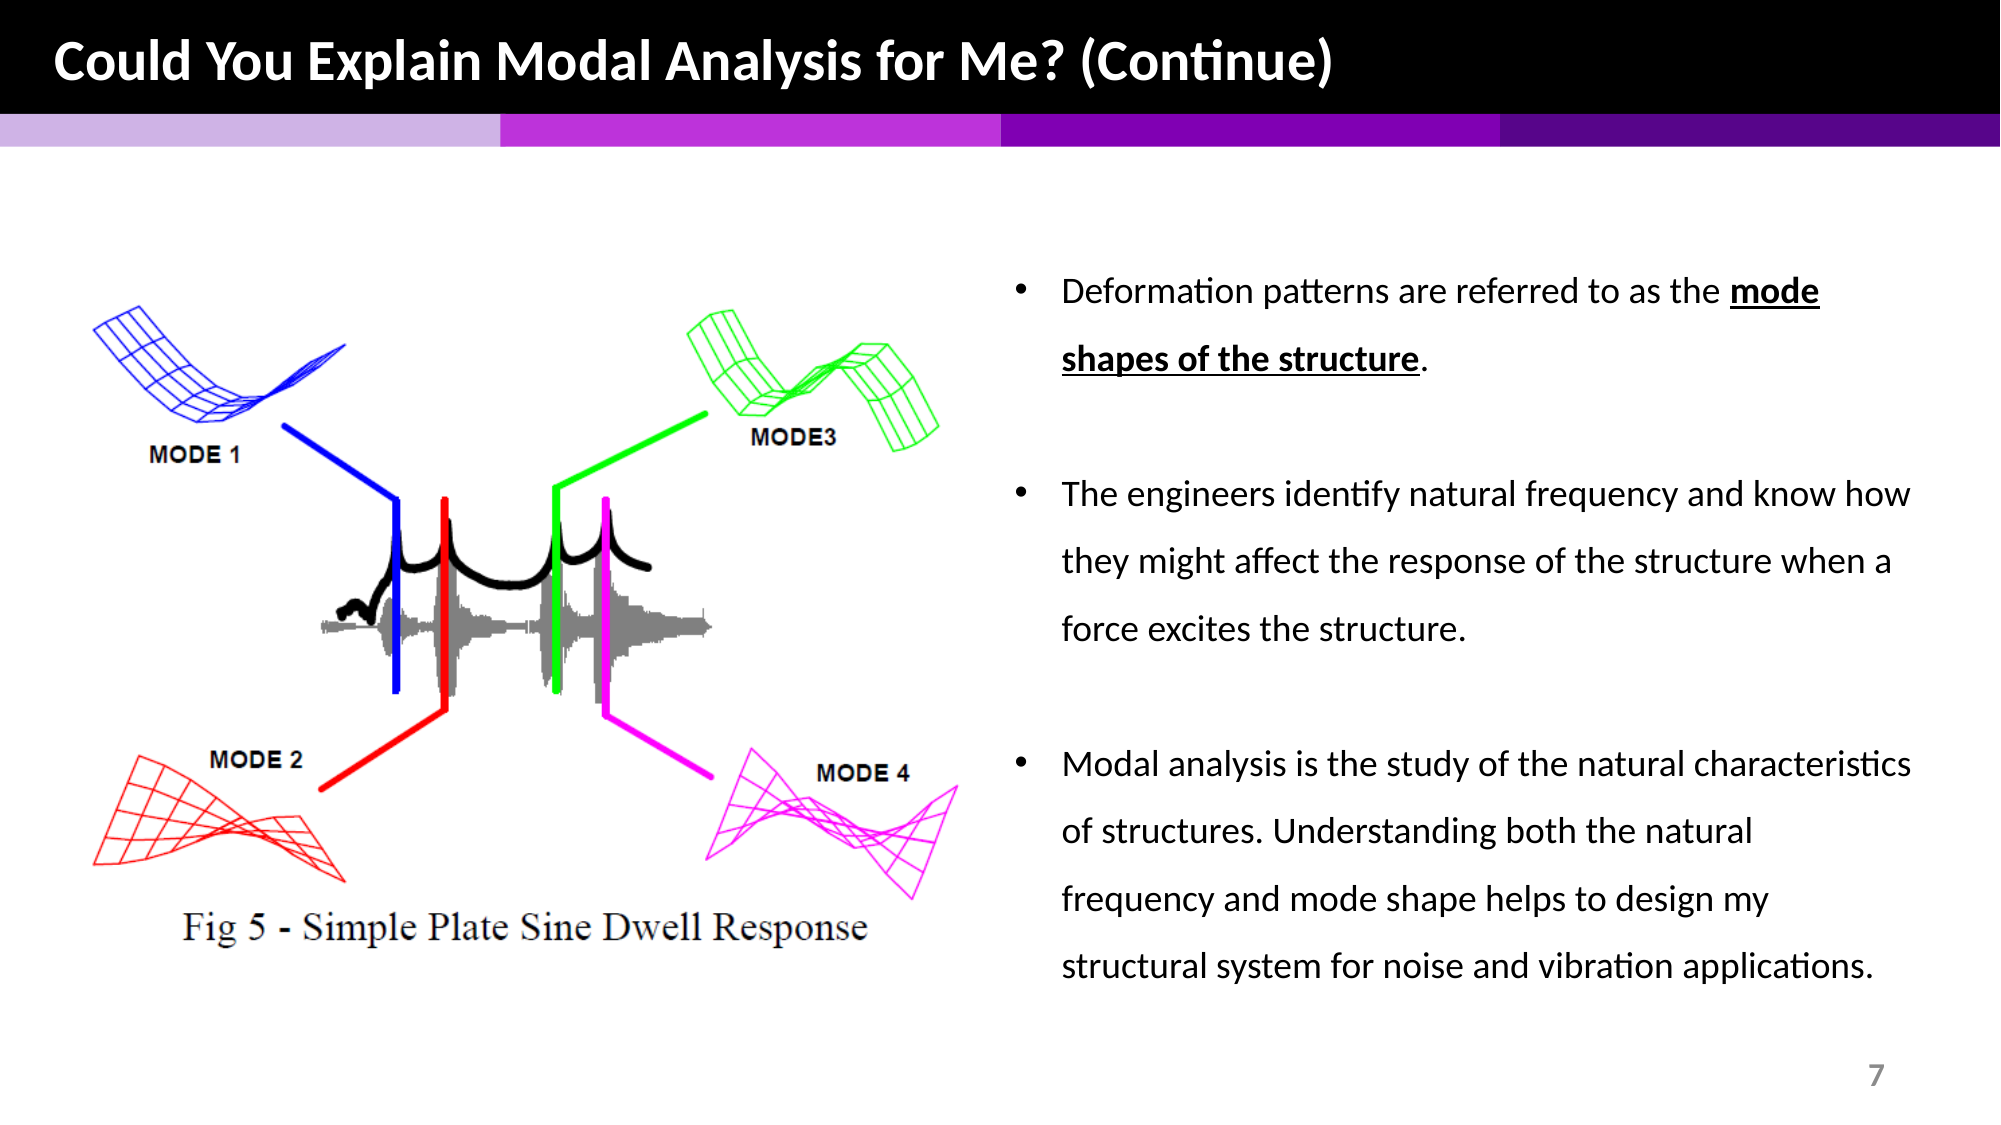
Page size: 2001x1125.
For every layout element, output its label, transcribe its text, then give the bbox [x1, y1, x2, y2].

picture [39, 236, 1041, 994]
list Could You Explain Modal Analysis for Me? (Continue) [39, 1, 1964, 114]
text_box Deformation patterns are referred to as the mode shapes of the structure. The engineers identify natural frequency and know how they might affect the response of the structure when a force excites the structure. Modal analysis is the study of the natural characteristics of structures. Understanding both the natural frequency and mode shape helps to design my structural system for noise and vibration applications. [1043, 236, 1930, 994]
